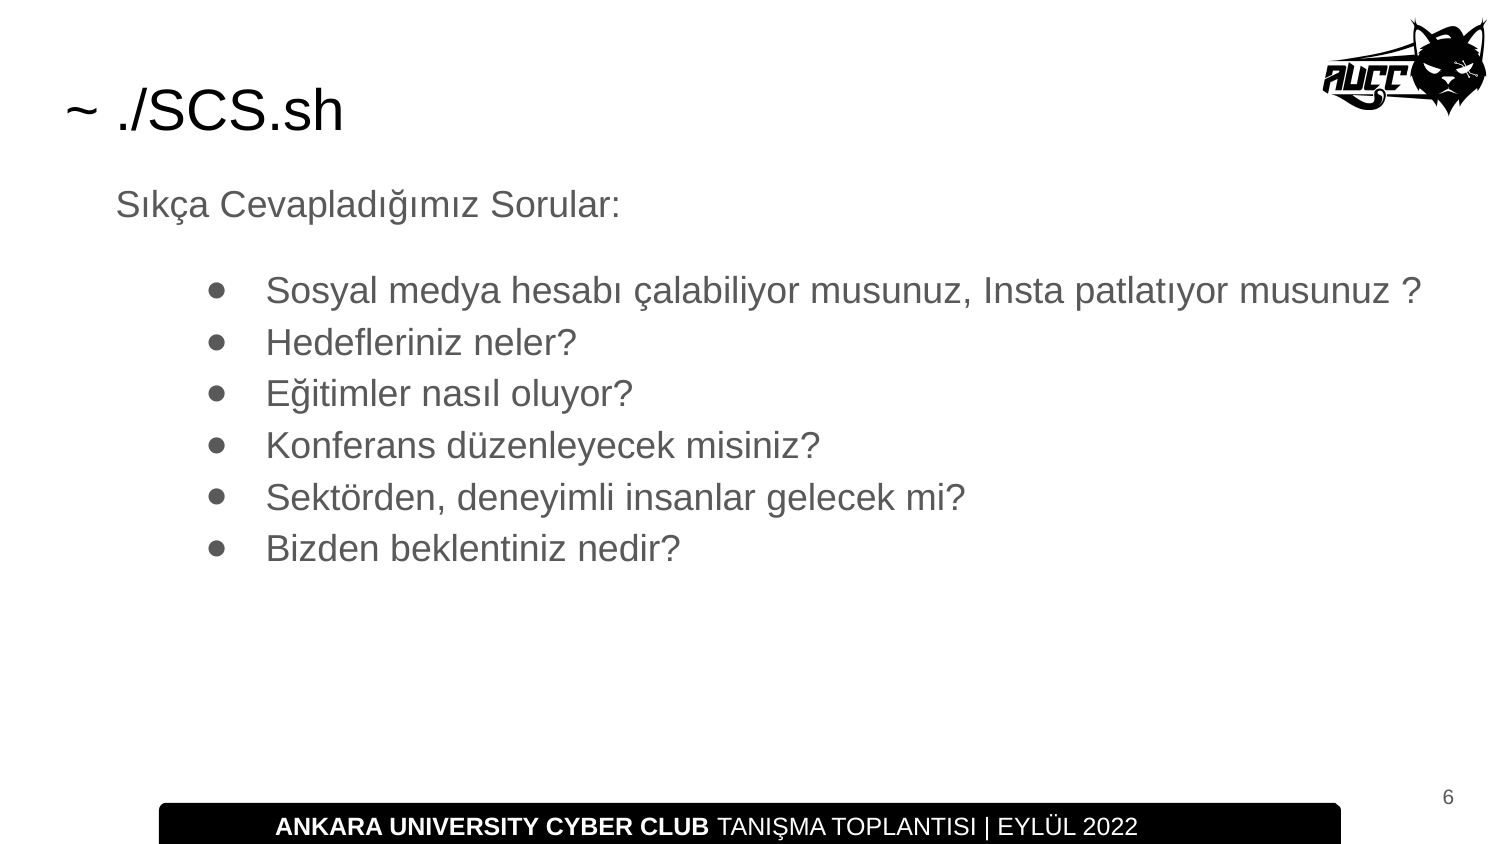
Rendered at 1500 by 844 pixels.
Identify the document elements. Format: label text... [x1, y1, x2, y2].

title ~ ./SCS.sh [63, 70, 463, 214]
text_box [159, 803, 1341, 844]
slide_number ‹#› [1436, 783, 1473, 844]
text_box Sıkça Cevapladığımız Sorular: Sosyal medya hesabı çalabiliyor musunuz, Insta patlatıyor musunuz ? Hedefleriniz neler? Eğitimler nasıl oluyor? Konferans düzenleyecek misiniz? Sektörden, deneyimli insanlar gelecek mi? Bizden beklentiniz nedir? [113, 178, 1437, 569]
text_box [1322, 16, 1488, 117]
